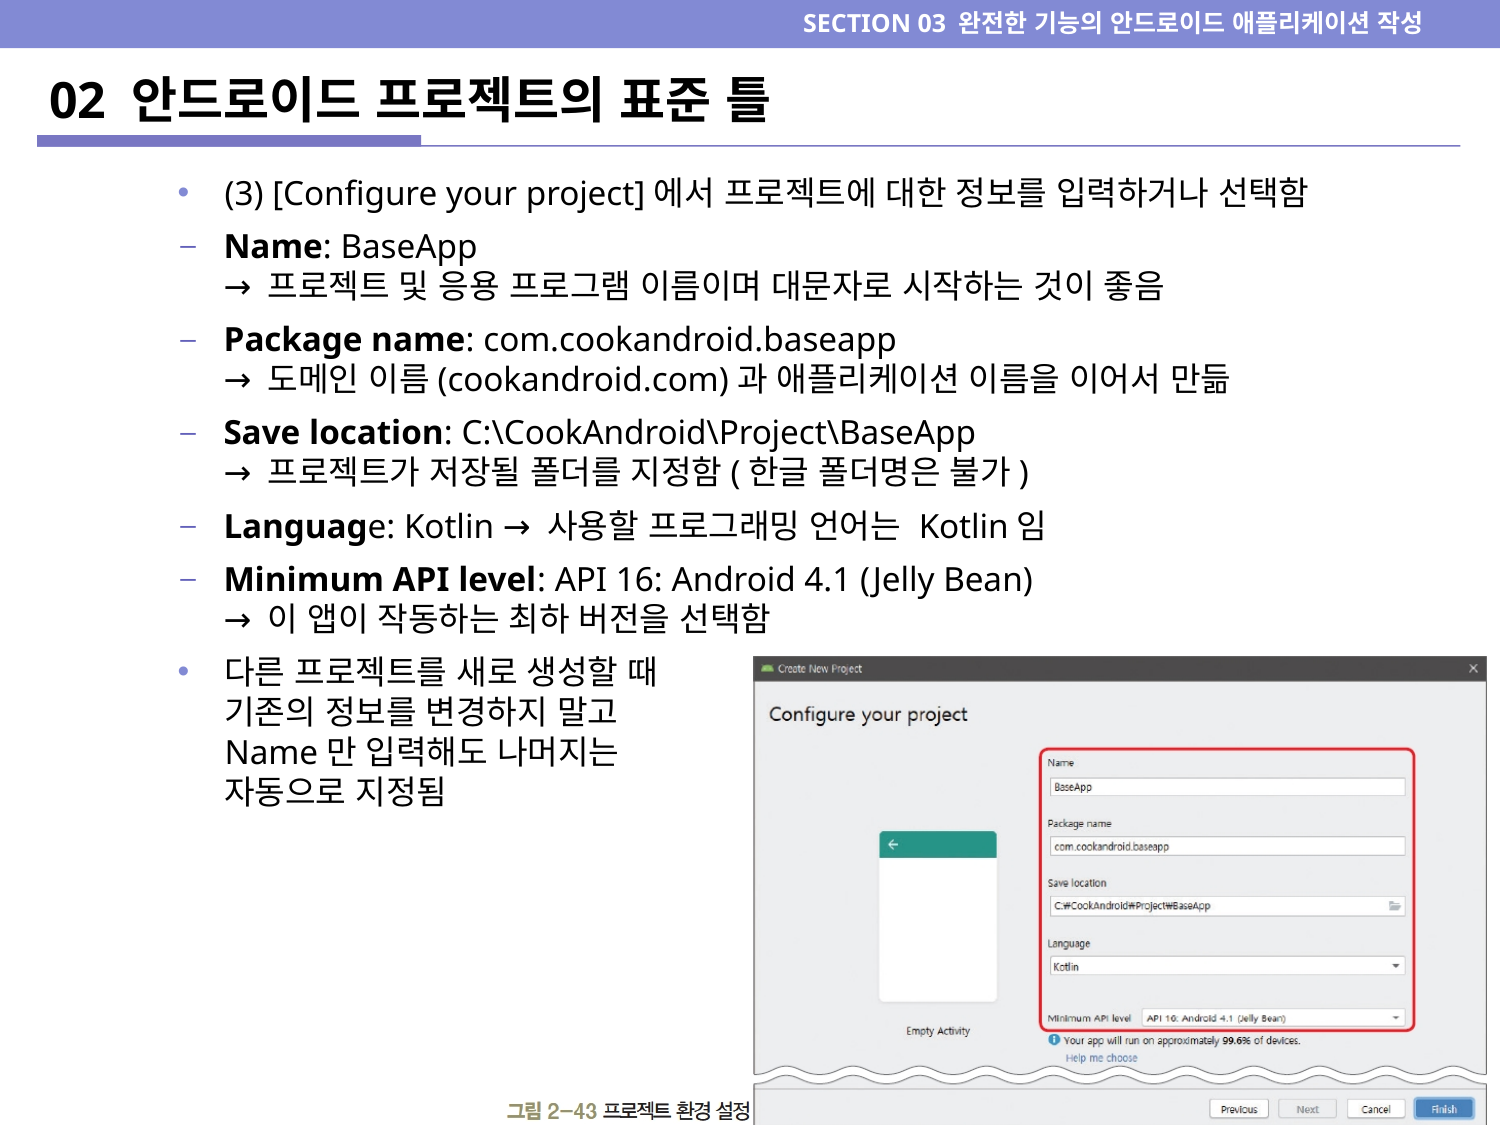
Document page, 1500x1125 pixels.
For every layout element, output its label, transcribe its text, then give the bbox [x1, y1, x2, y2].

picture [505, 653, 1491, 1125]
list (3) [Configure your project]에서 프로젝트에 대한 정보를 입력하거나 선택함 Name: BaseApp → 프로젝트 및 응용 프로그램 이름이며 대문자로 시작하는 것이 좋음 Package name: com.cookandroid.baseapp → 도메인 이름(cookandroid.com)과 애플리케이션 이름을 이어서 만듦 Save location: C:\CookAndroid\Project\BaseApp → 프로젝트가 저장될 폴더를 지정함(한글 폴더명은 불가) Language: Kotlin → 사용할 프로그래밍 언어는 Kotlin임 Minimum API level: API 16: Android 4.1 (Jelly Bean) → 이 앱이 작동하는 최하 버전을 선택함 다른 프로젝트를 새로 생성할 때 기존의 정보를 변경하지 말고 Name만 입력해도 나머지는 자동으로 지정됨 [104, 171, 1382, 880]
title 02 안드로이드 프로젝트의 표준 틀 [48, 67, 1448, 132]
text_box SECTION 03 완전한 기능의 안드로이드 애플리케이션 작성 [788, 0, 1500, 45]
